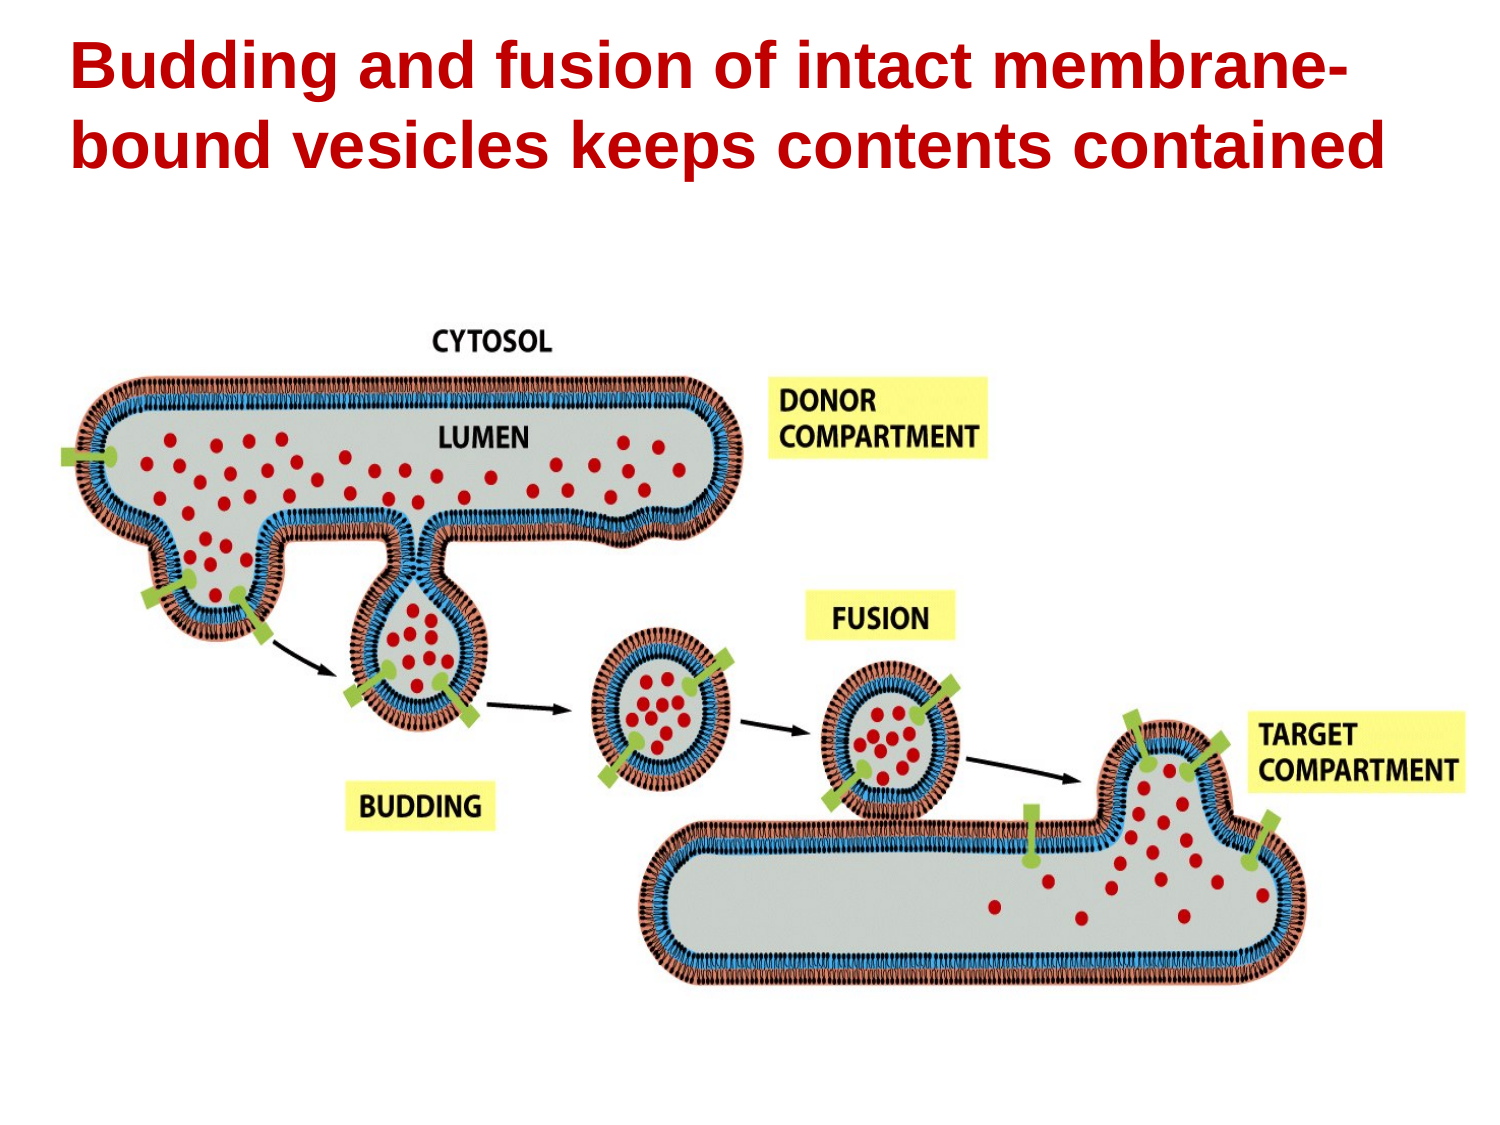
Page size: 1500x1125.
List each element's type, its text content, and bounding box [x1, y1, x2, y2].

text_box Budding and fusion of intact membrane-bound vesicles keeps contents contained [54, 14, 1425, 192]
picture [52, 313, 1476, 1001]
